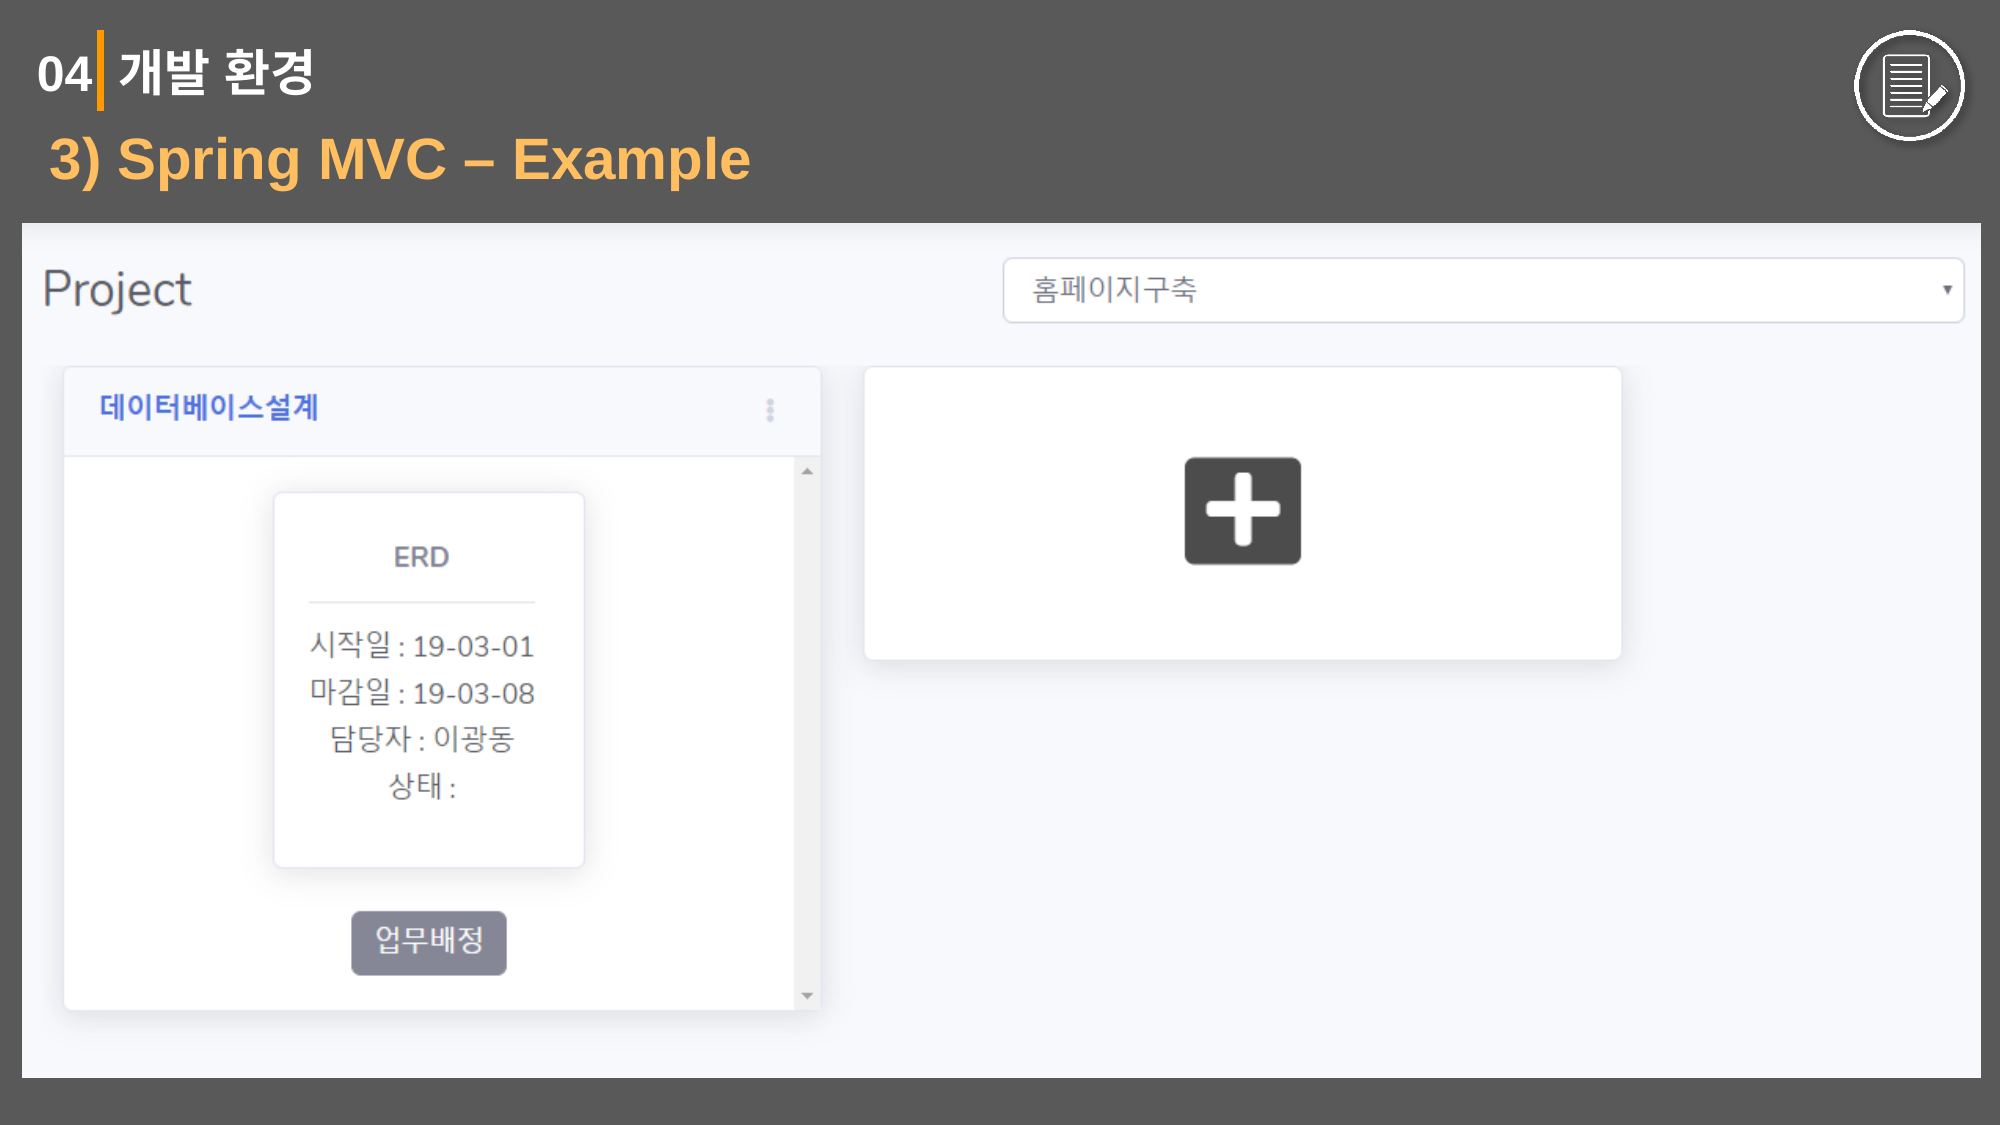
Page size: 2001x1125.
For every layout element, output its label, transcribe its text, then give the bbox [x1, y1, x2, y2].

text_box 04 개발 환경 [22, 33, 97, 109]
picture [22, 223, 1981, 1078]
picture [1854, 30, 1965, 141]
text_box 3) Spring MVC – Example [34, 113, 1868, 199]
text_box 04 개발 환경 [104, 33, 859, 109]
